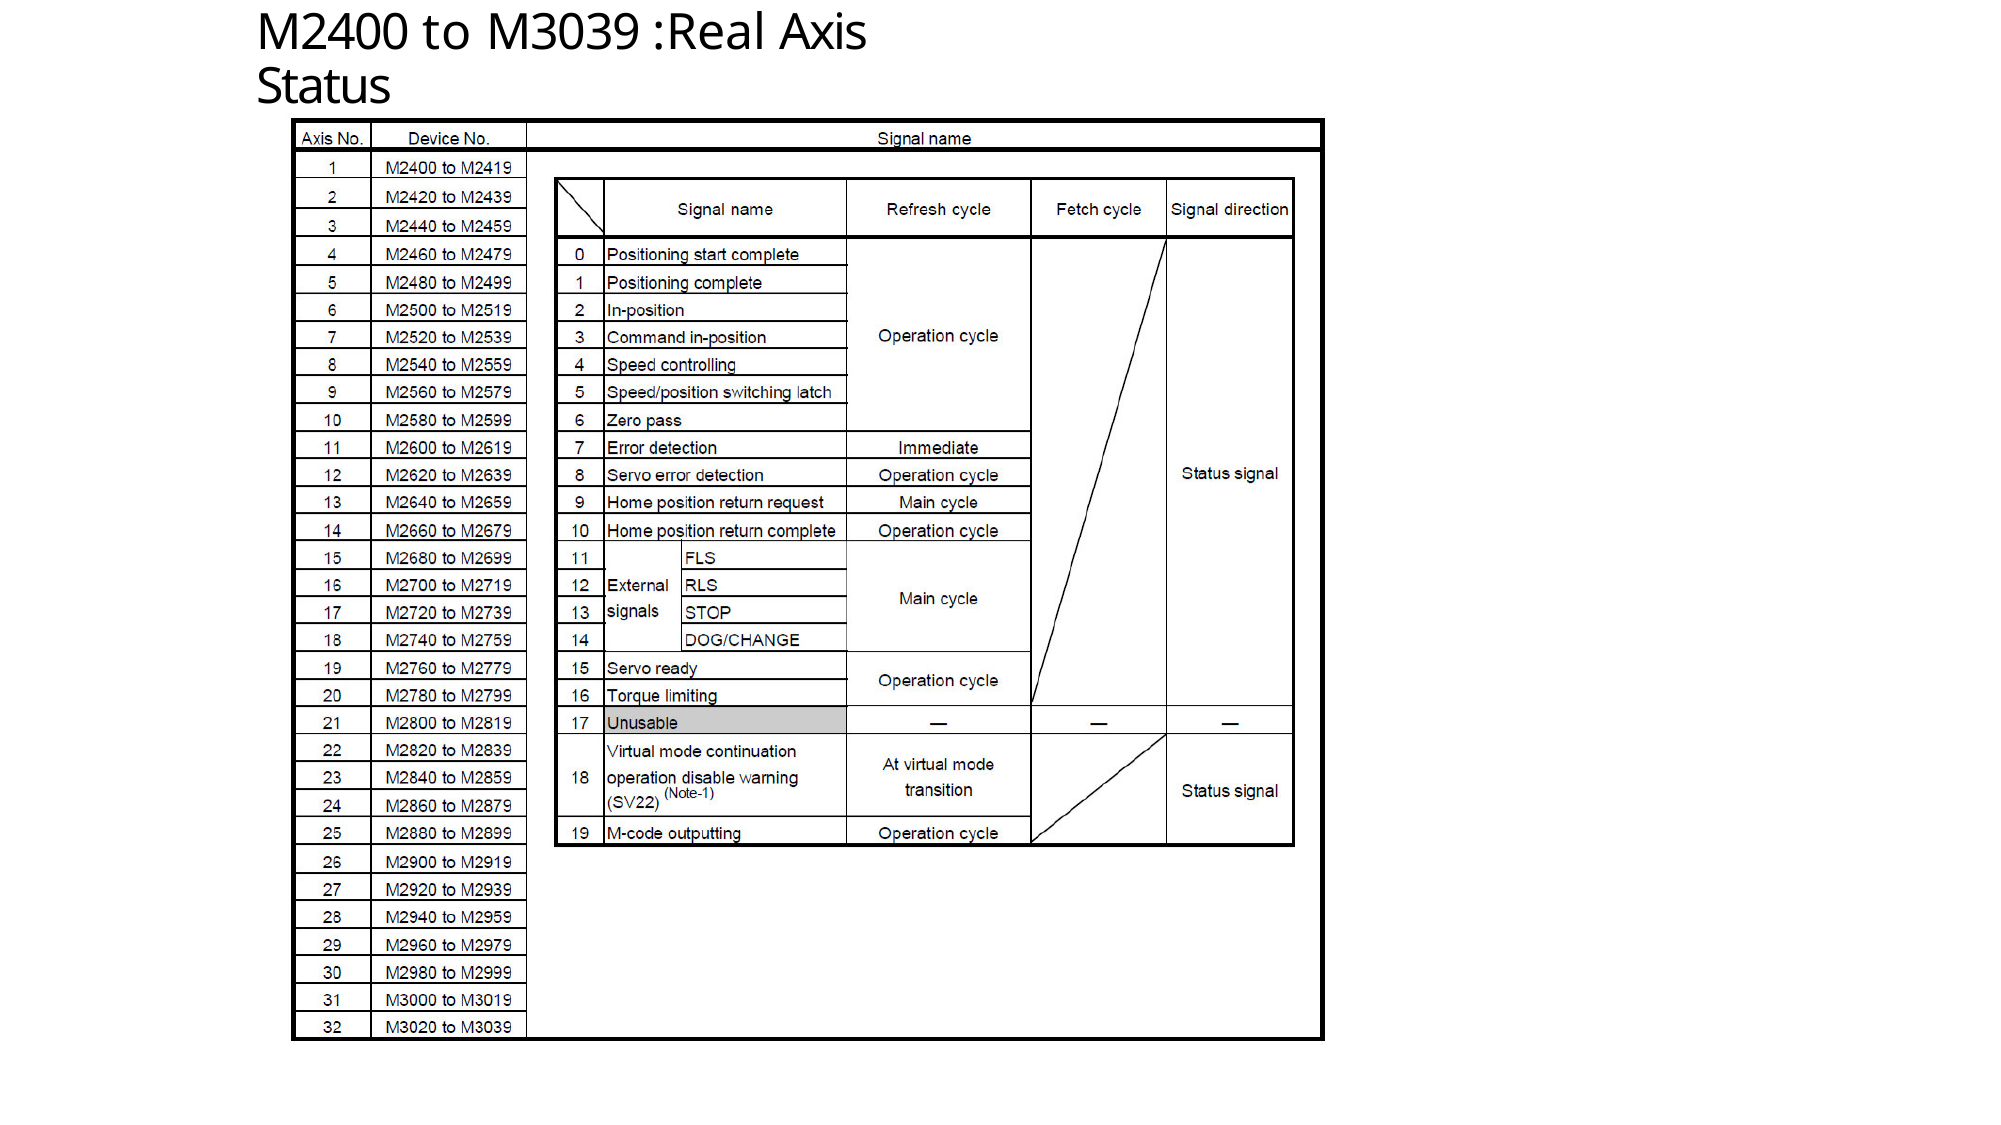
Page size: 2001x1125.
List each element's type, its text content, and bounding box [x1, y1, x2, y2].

title M2400 to M3039 :Real Axis Status [254, 0, 987, 155]
text_box [287, 112, 1326, 1045]
